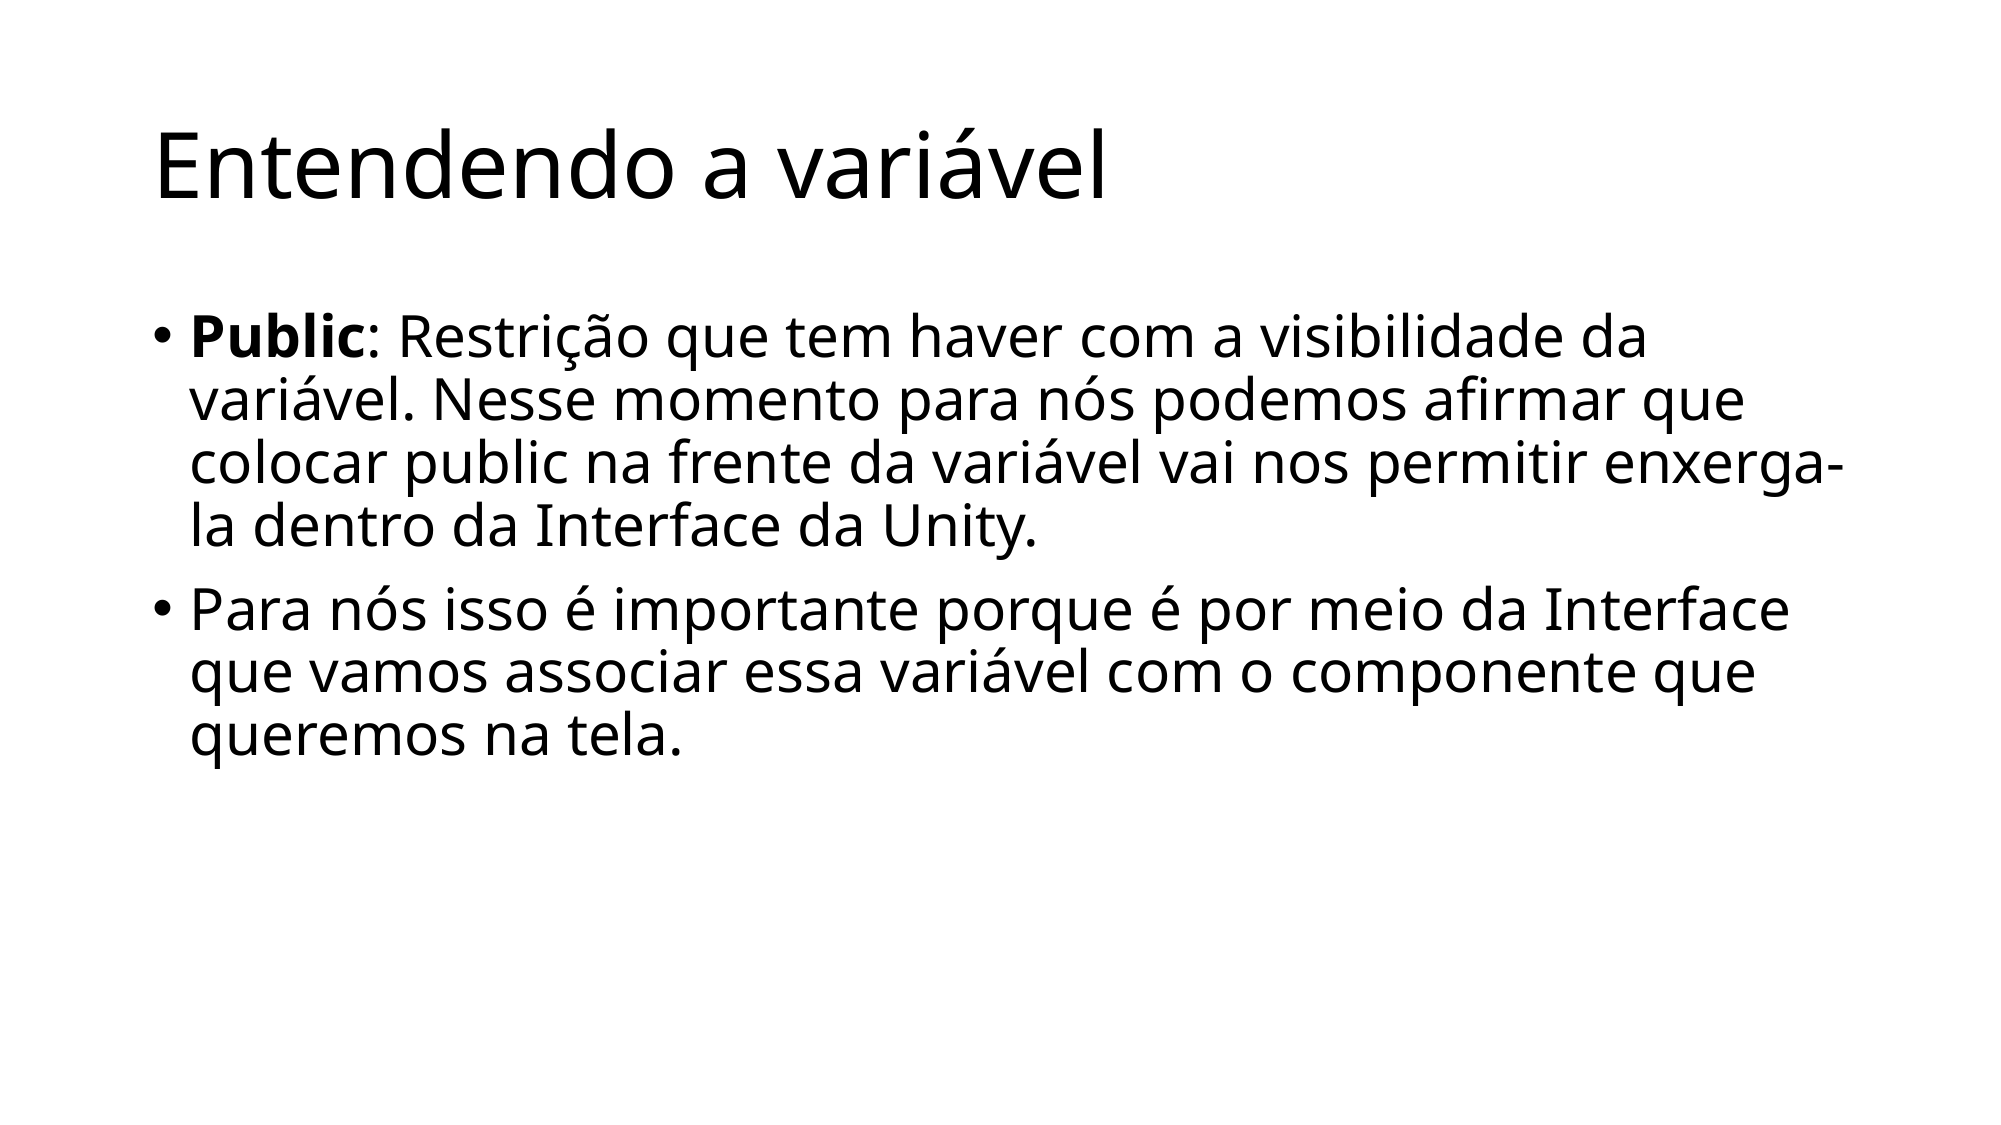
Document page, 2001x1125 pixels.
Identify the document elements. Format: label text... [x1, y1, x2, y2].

title Entendendo a variável [137, 59, 1863, 278]
list Public: Restrição que tem haver com a visibilidade da variável. Nesse momento para nós podemos afirmar que colocar public na frente da variável vai nos permitir enxerga-la dentro da Interface da Unity. Para nós isso é importante porque é por meio da Interface que vamos associar essa variável com o componente que queremos na tela. [137, 299, 1863, 1014]
